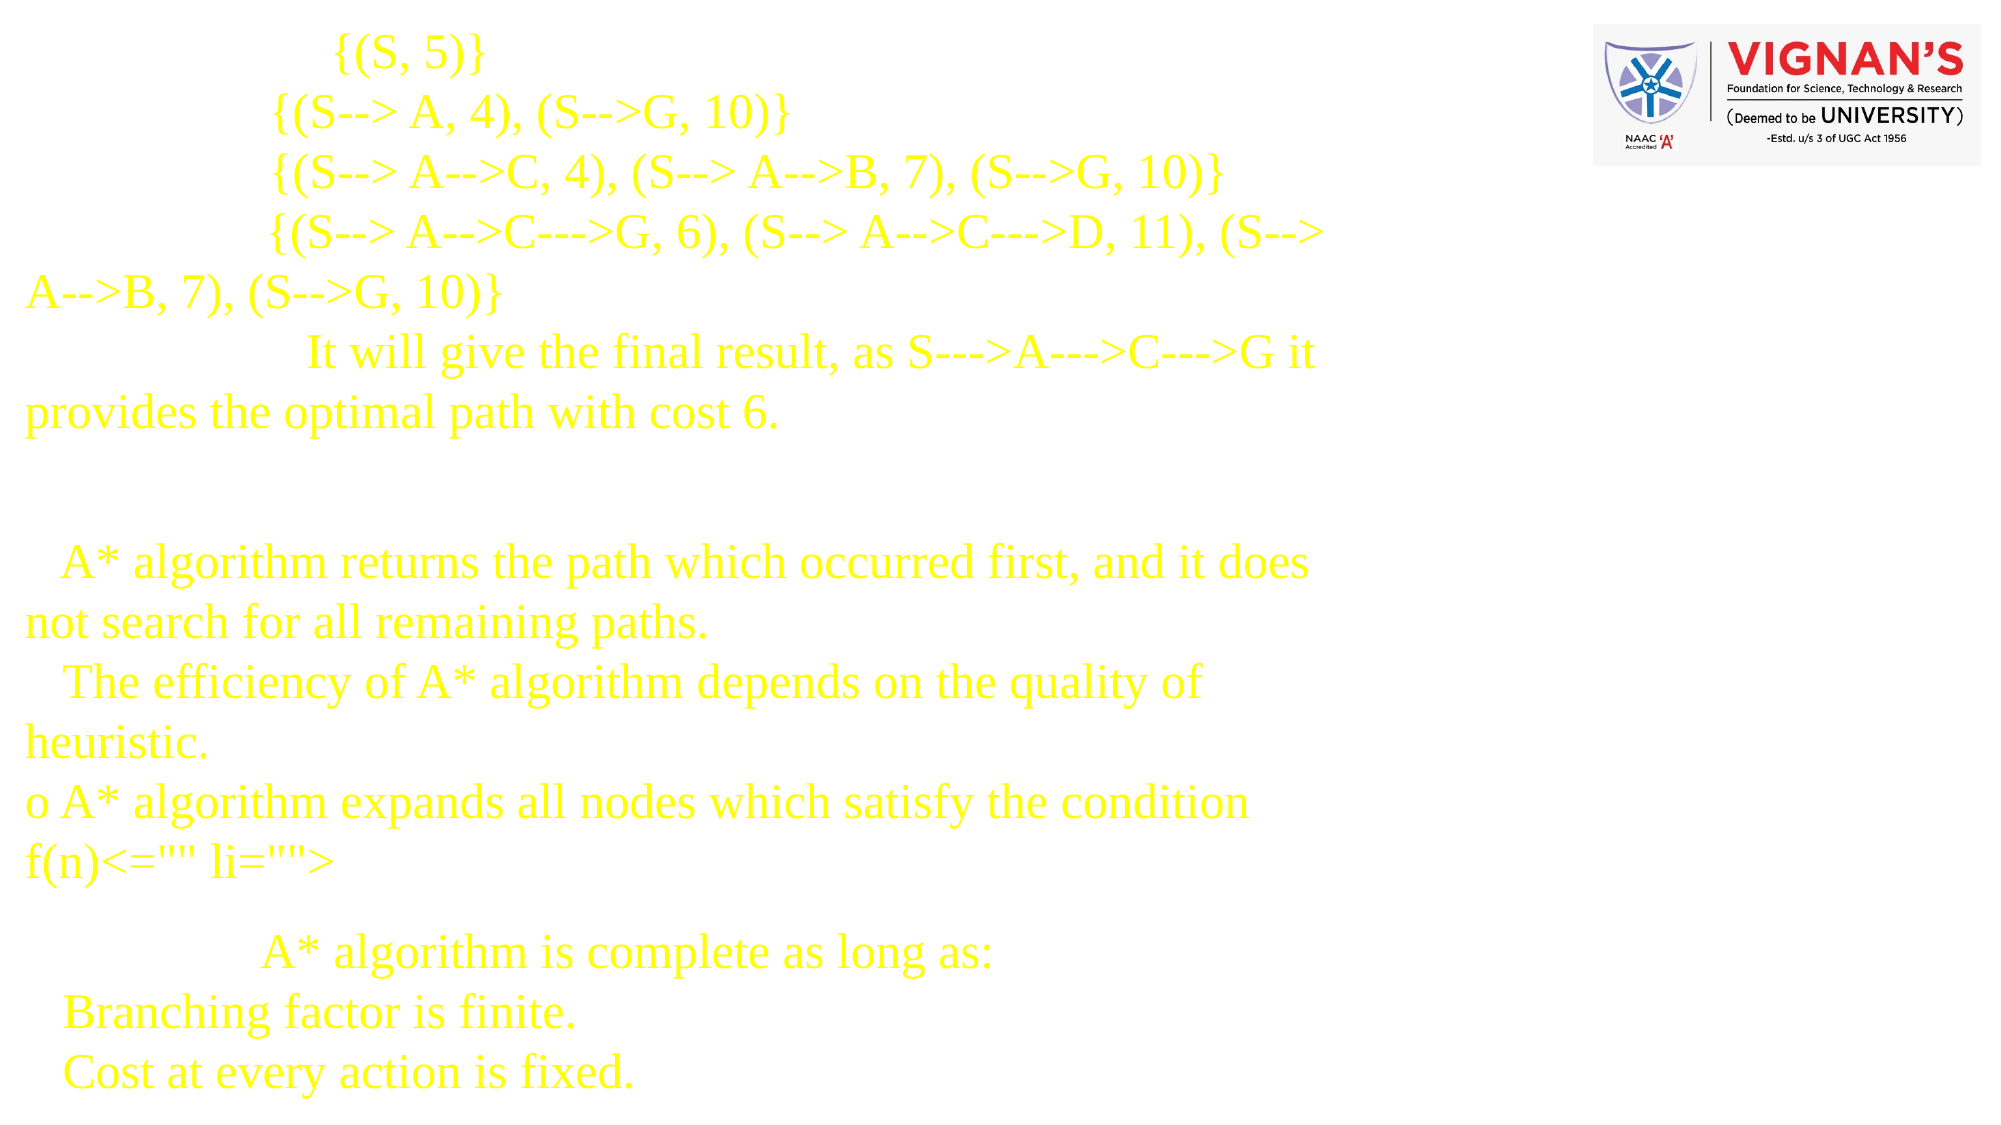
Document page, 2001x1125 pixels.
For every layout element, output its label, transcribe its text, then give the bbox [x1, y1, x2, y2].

picture [1593, 24, 1981, 166]
text_box Initialization: {(S, 5)} Iteration1: {(S--> A, 4), (S-->G, 10)} Iteration2: {(S--> A-->C, 4), (S--> A-->B, 7), (S-->G, 10)} Iteration3: {(S--> A-->C--->G, 6), (S--> A-->C--->D, 11), (S--> A-->B, 7), (S-->G, 10)} Iteration 4 : It will give the final result, as S--->A--->C--->G it provides the optimal path with cost 6. Points to remember: o A* algorithm returns the path which occurred first, and it does not search for all remaining paths. o The efficiency of A* algorithm depends on the quality of heuristic. o A* algorithm expands all nodes which satisfy the condition f(n)<="" li=""> Complete: A* algorithm is complete as long as: o Branching factor is finite. o Cost at every action is fixed. [10, 11, 1371, 1125]
